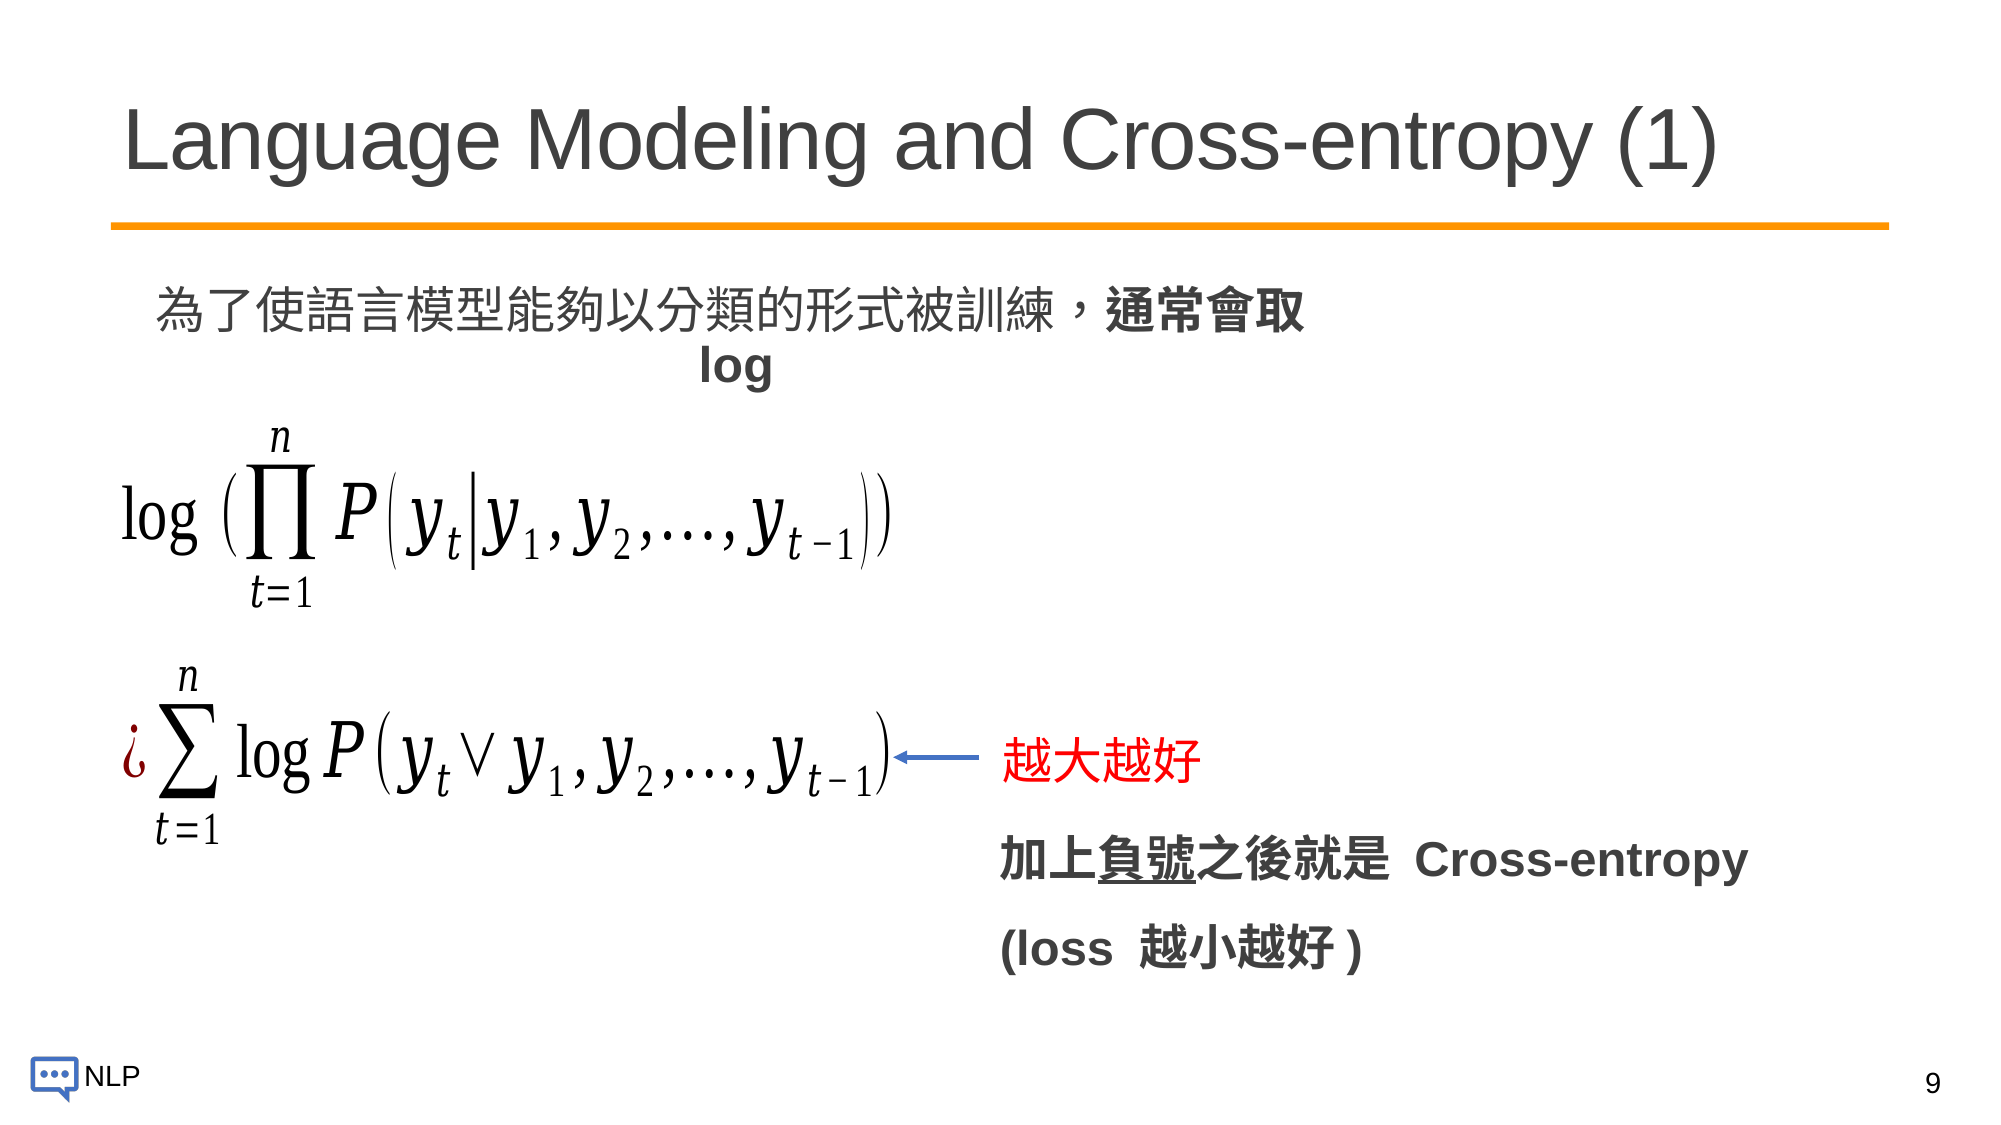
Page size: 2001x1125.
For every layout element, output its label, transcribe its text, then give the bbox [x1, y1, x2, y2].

text_box 為了使語言模型能夠以分類的形式被訓練，通常會取log [121, 270, 1352, 410]
text_box 越大越好 [1002, 693, 1806, 833]
picture [23, 1047, 86, 1110]
title Language Modeling and Cross-entropy (1) [107, 58, 1899, 228]
text_box 加上負號之後就是 Cross-entropy (loss 越小越好) [999, 826, 1803, 985]
slide_number 9 [1740, 1052, 1957, 1113]
